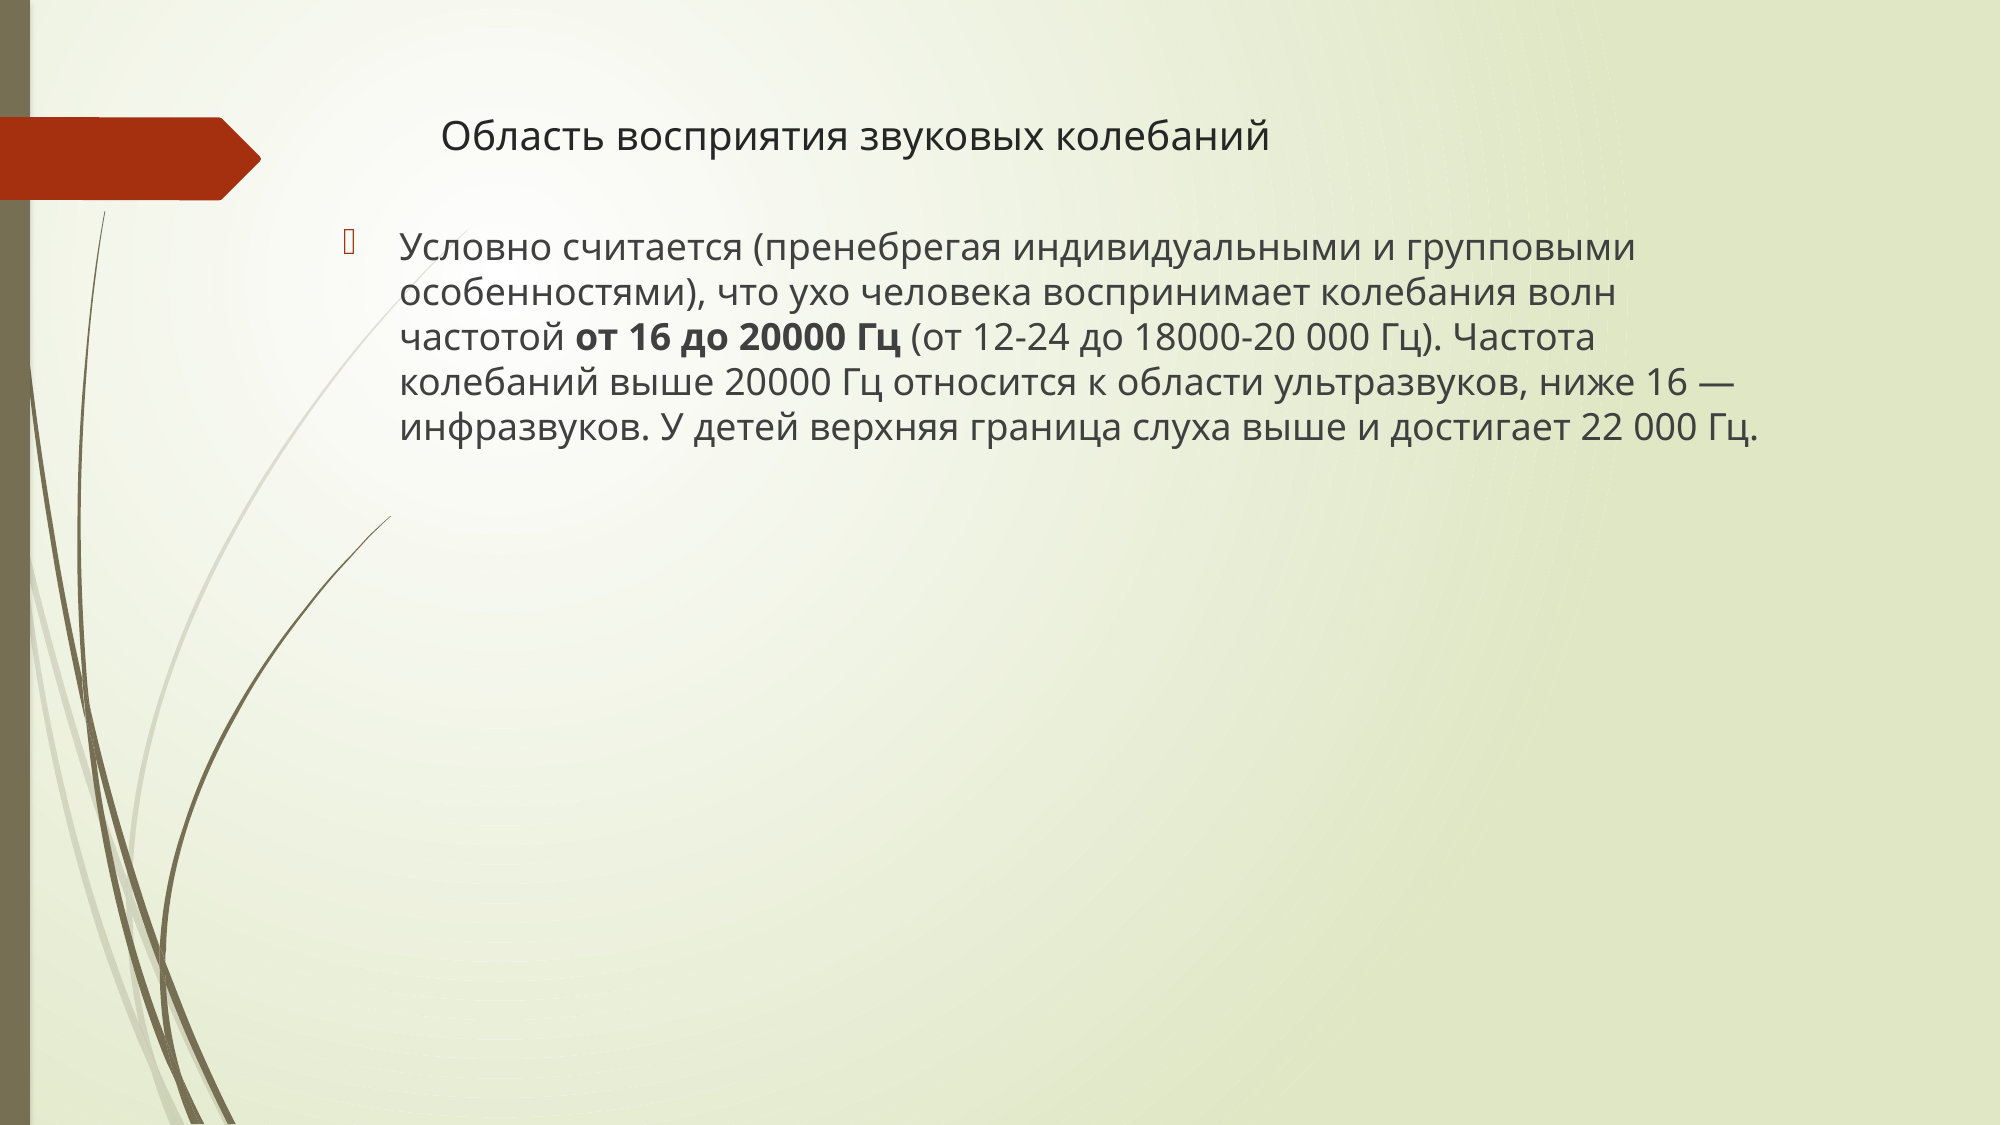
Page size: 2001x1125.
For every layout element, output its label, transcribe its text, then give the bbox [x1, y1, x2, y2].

title Область восприятия звуковых колебаний [425, 102, 1888, 216]
list Условно считается (пренебрегая индивидуальными и групповыми особенностями), что ухо человека воспринимает колебания волн частотой от 16 до 20000 Гц (от 12-24 до 18000-20 000 Гц). Частота колебаний выше 20000 Гц относится к области ультразвуков, ниже 16 — инфразвуков. У детей верхняя граница слуха выше и достигает 22 000 Гц. [327, 215, 1791, 836]
